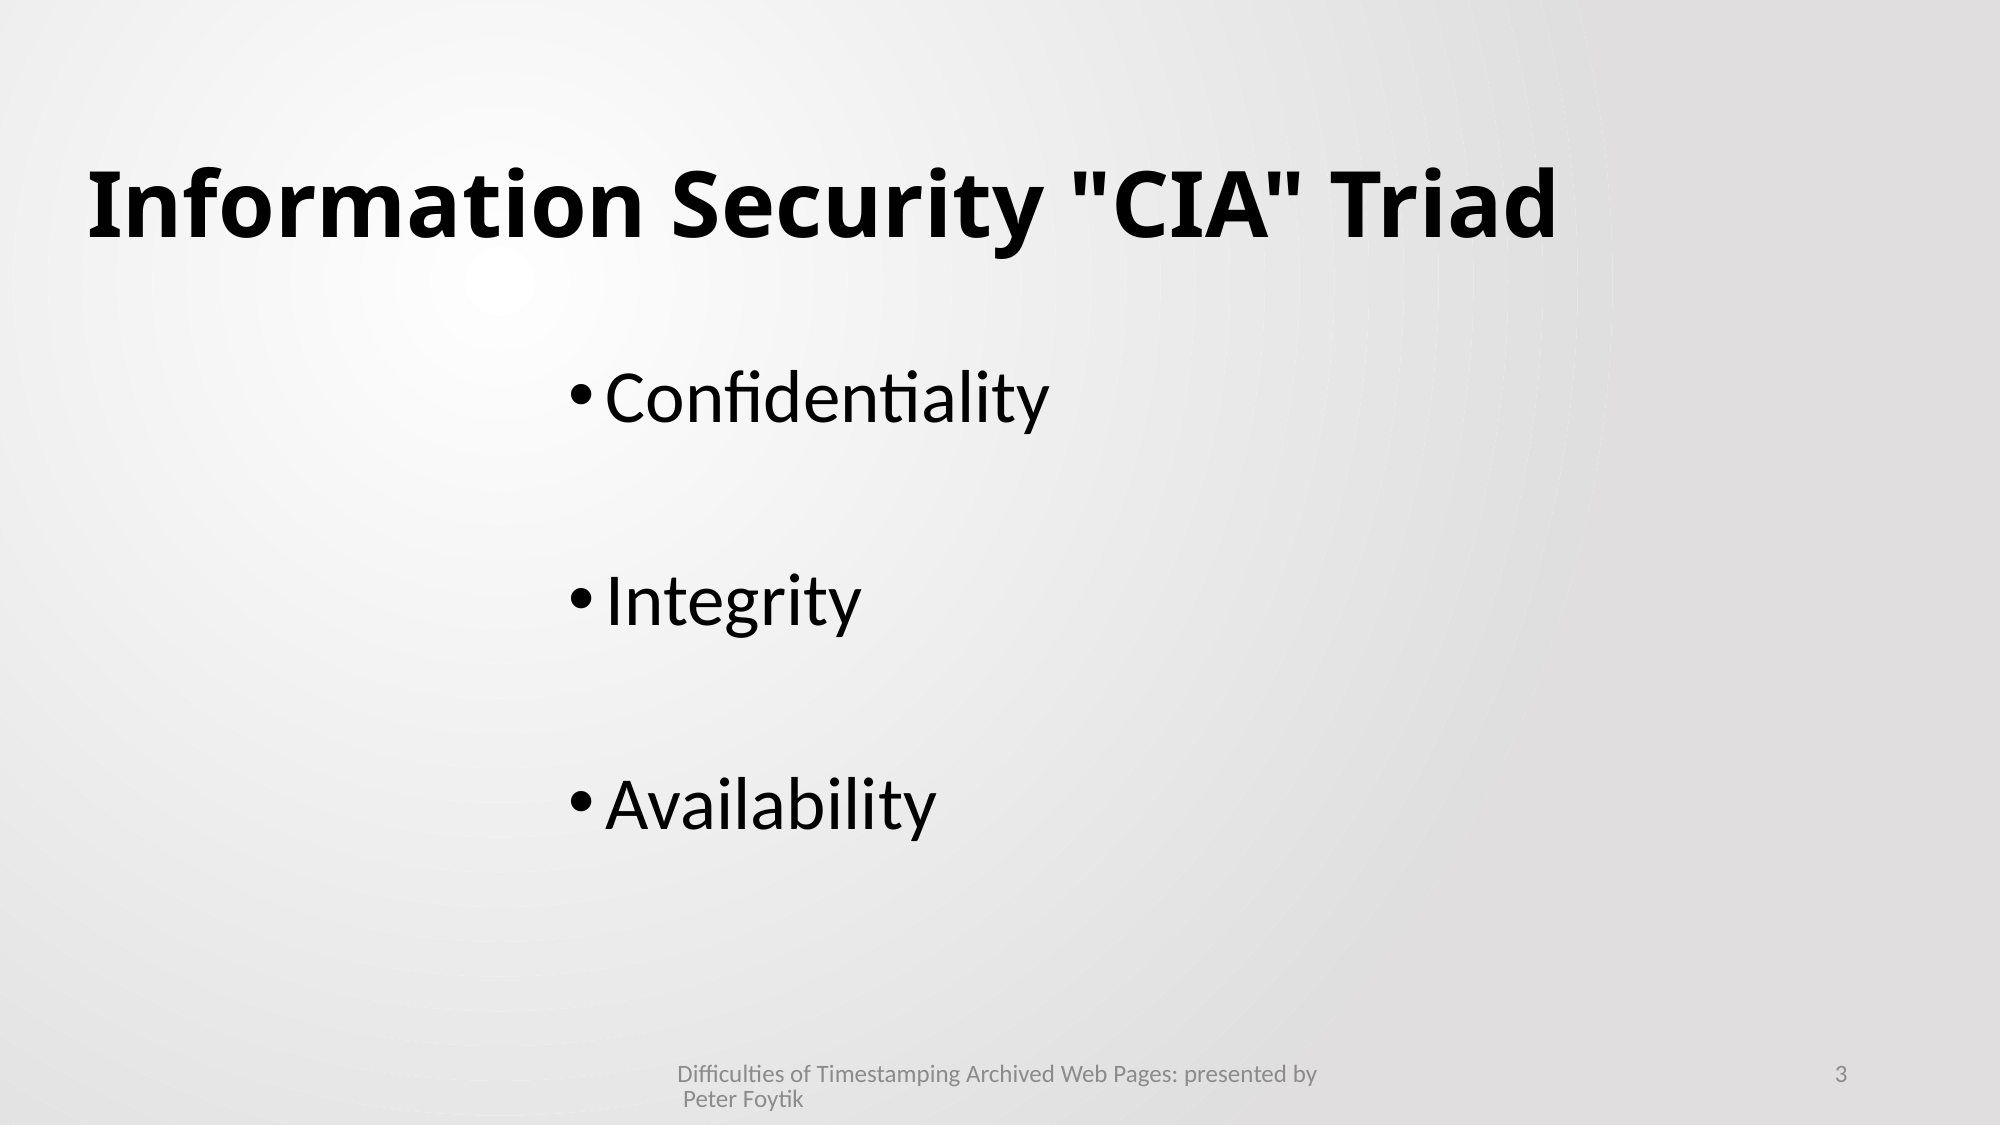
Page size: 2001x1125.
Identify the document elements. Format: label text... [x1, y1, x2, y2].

footer Difficulties of Timestamping Archived Web Pages: presented by Peter Foytik [662, 1042, 1338, 1103]
list Confidentiality Integrity Availability [553, 350, 1888, 970]
slide_number 3 [1412, 1042, 1863, 1103]
title Information Security "CIA" Triad [72, 102, 1888, 313]
